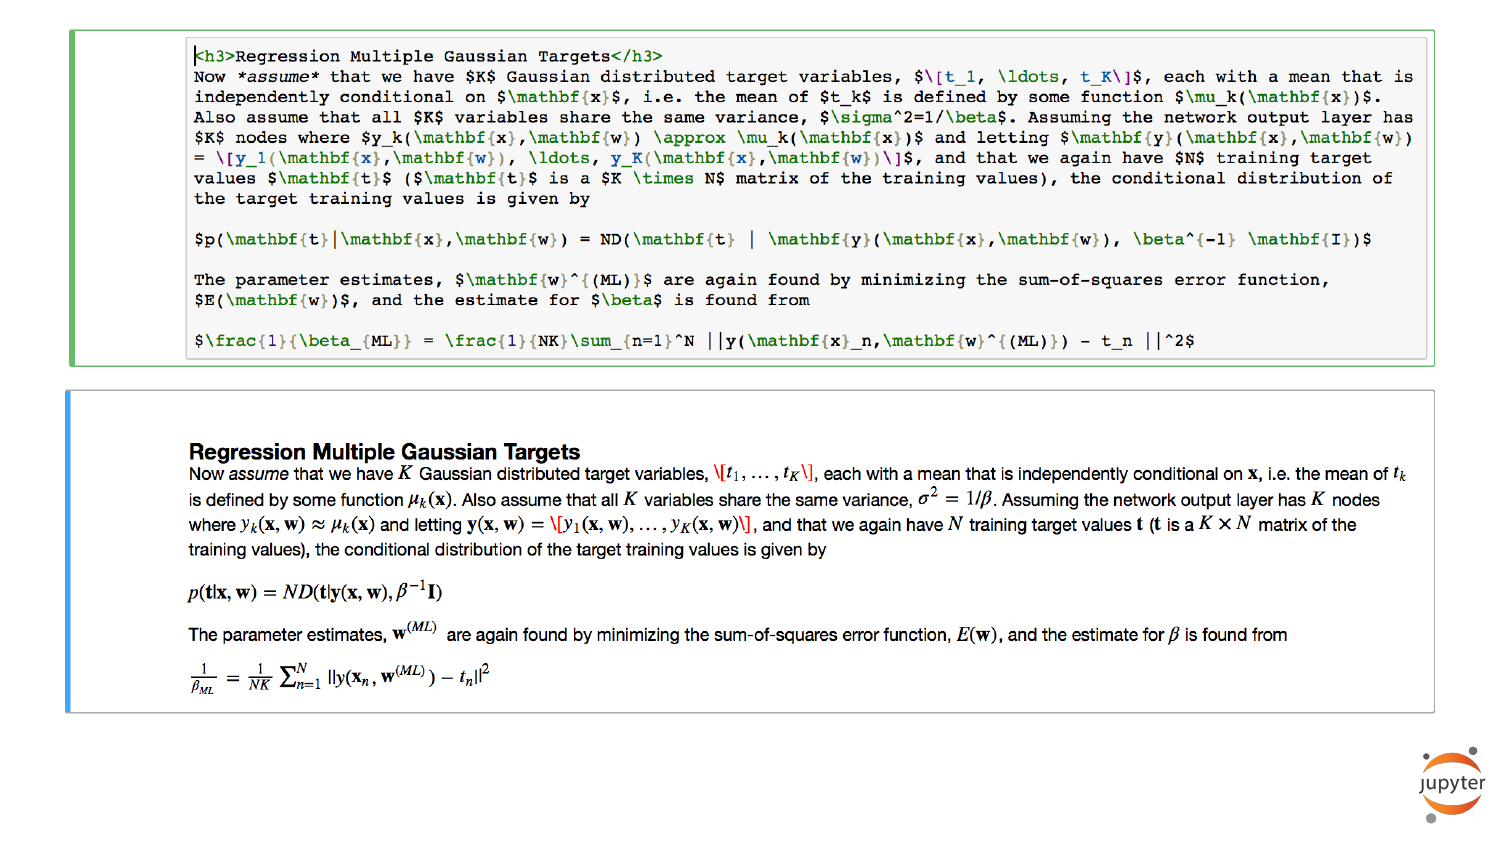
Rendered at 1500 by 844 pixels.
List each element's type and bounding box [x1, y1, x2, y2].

picture [1410, 743, 1495, 827]
picture [52, 21, 1448, 727]
